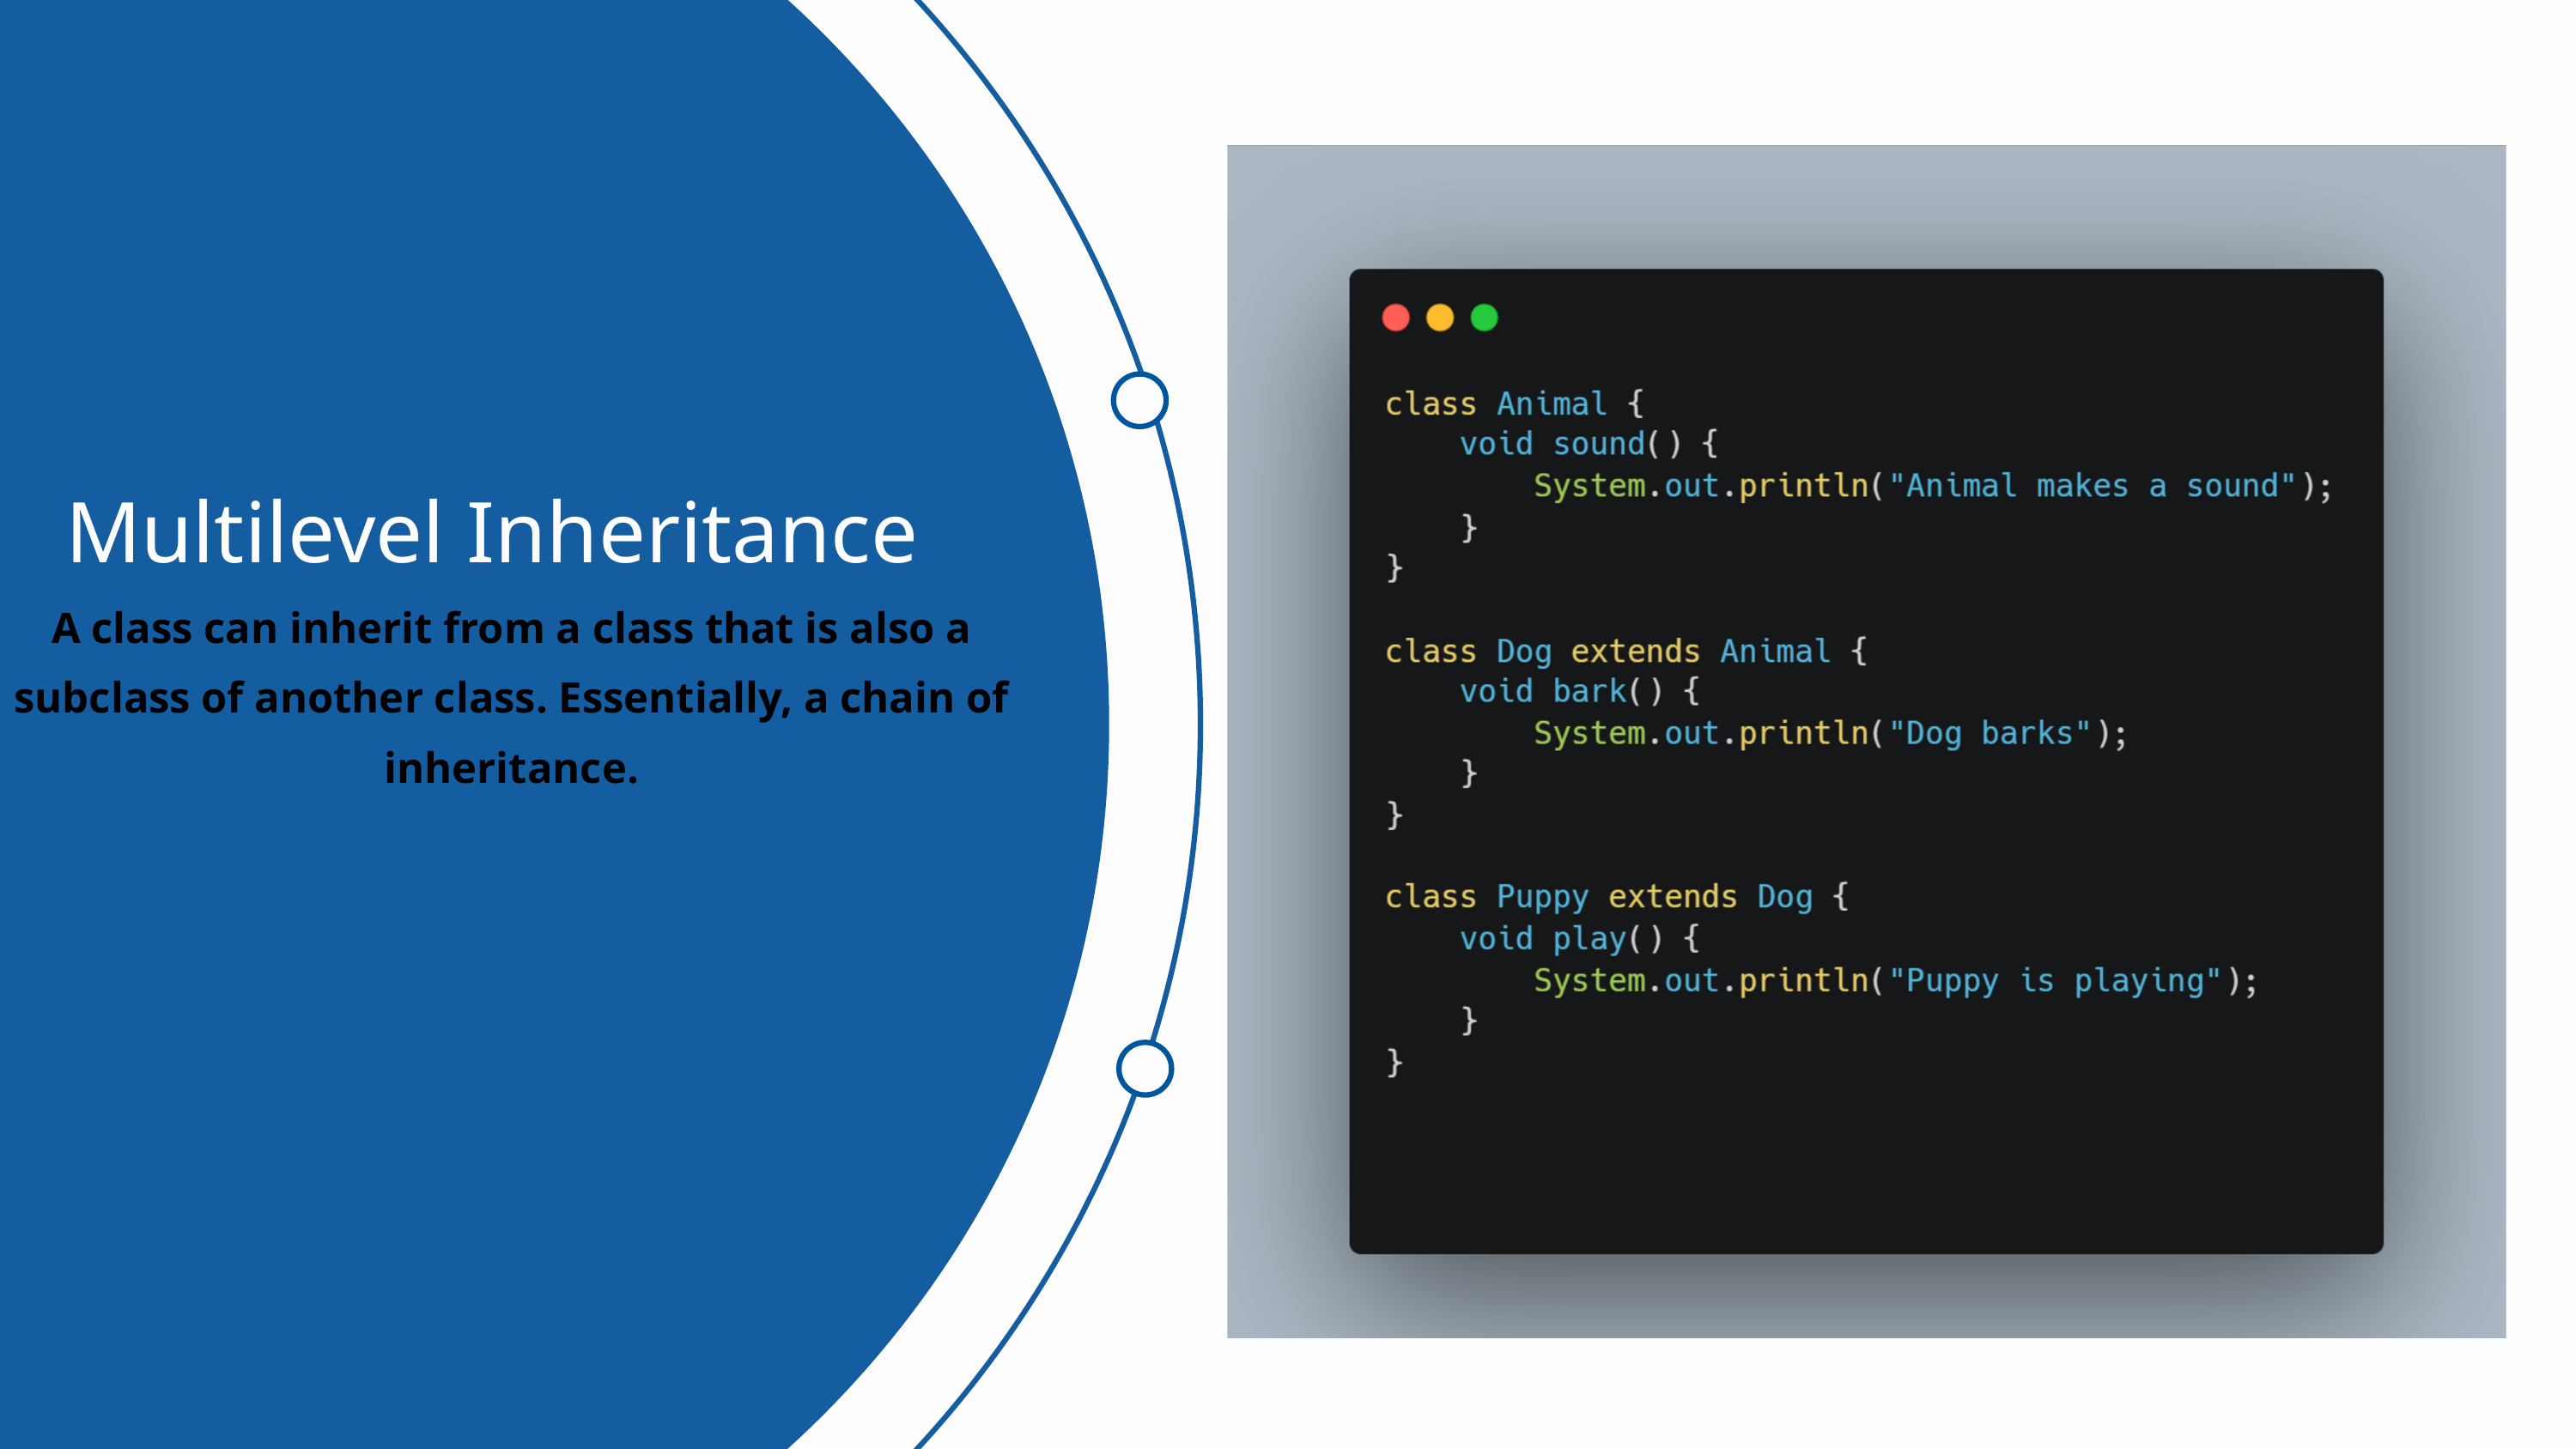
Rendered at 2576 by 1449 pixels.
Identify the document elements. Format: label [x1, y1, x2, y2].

text_box [1113, 373, 1167, 427]
text_box [0, 0, 1109, 1449]
text_box [1227, 144, 2506, 1338]
text_box [1116, 0, 1201, 1449]
text_box [1118, 1042, 1172, 1095]
